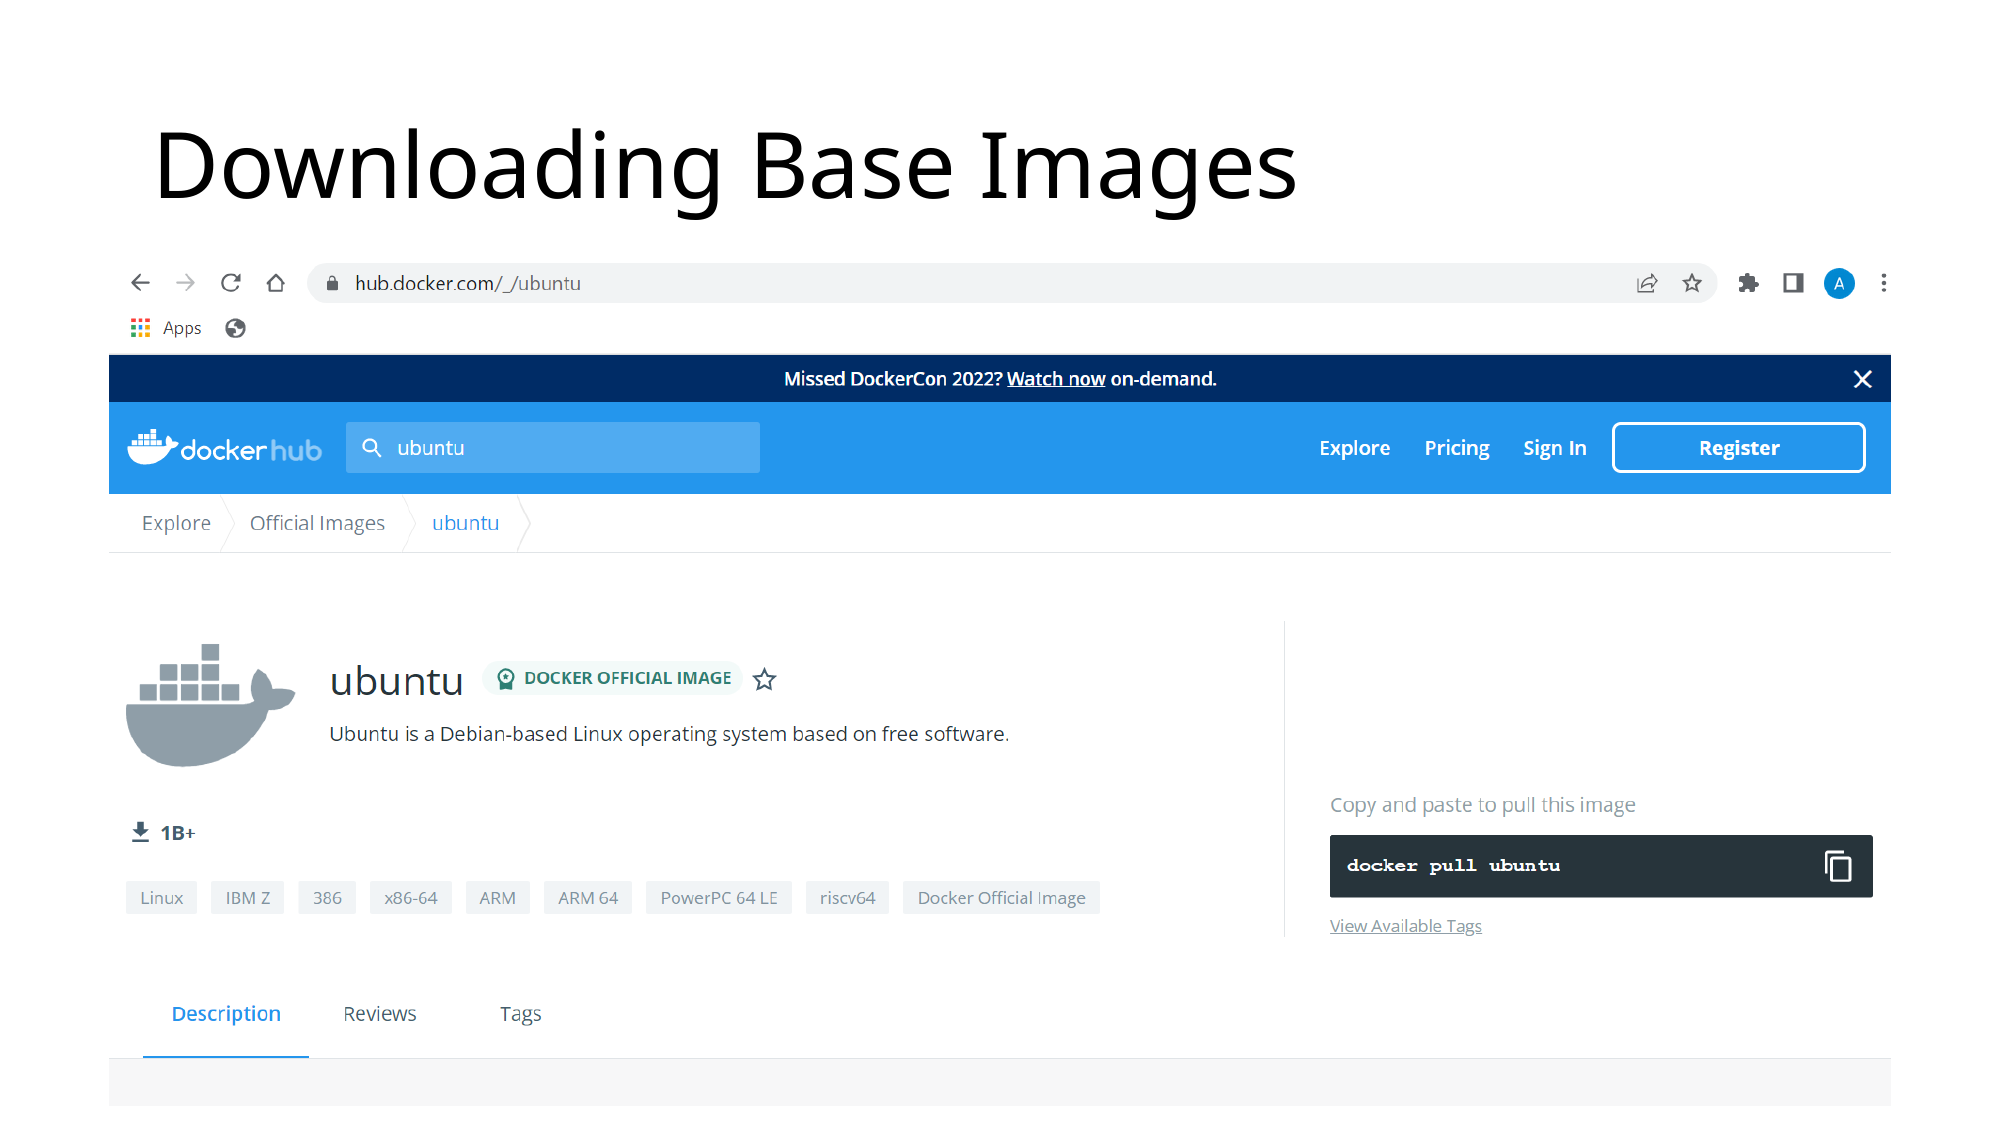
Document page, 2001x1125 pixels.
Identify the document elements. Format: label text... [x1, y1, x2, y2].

title Downloading Base Images [137, 59, 1863, 258]
picture [109, 258, 1891, 1106]
